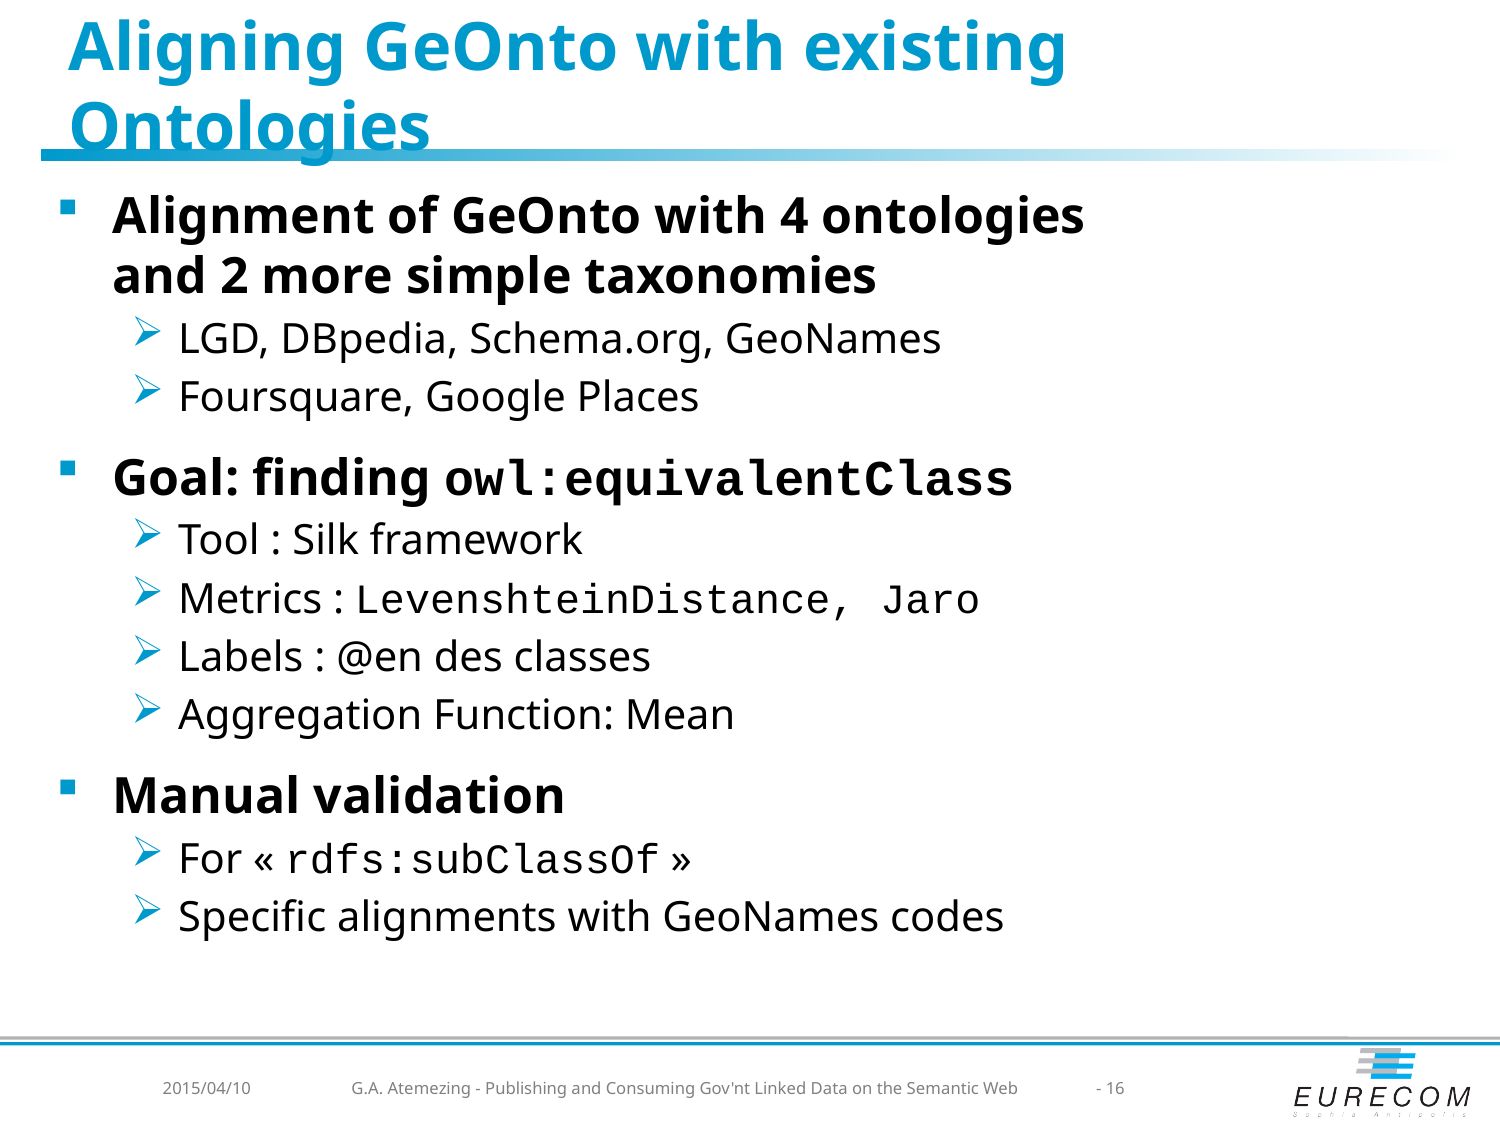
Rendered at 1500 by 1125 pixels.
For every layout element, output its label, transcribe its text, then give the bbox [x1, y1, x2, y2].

list Alignment of GeOnto with 4 ontologies and 2 more simple taxonomies LGD, DBpedia, Schema.org, GeoNames Foursquare, Google Places Goal: finding owl:equivalentClass Tool : Silk framework Metrics : LevenshteinDistance, Jaro Labels : @en des classes Aggregation Function: Mean Manual validation For « rdfs:subClassOf » Specific alignments with GeoNames codes [40, 175, 1460, 997]
footer G.A. Atemezing - Publishing and Consuming Gov'nt Linked Data on the Semantic Web [336, 1070, 1069, 1107]
picture [1293, 1048, 1477, 1118]
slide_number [147, 1070, 325, 1103]
slide_number - 16 [1080, 1070, 1200, 1103]
title Aligning GeOnto with existing Ontologies [52, 30, 1460, 138]
